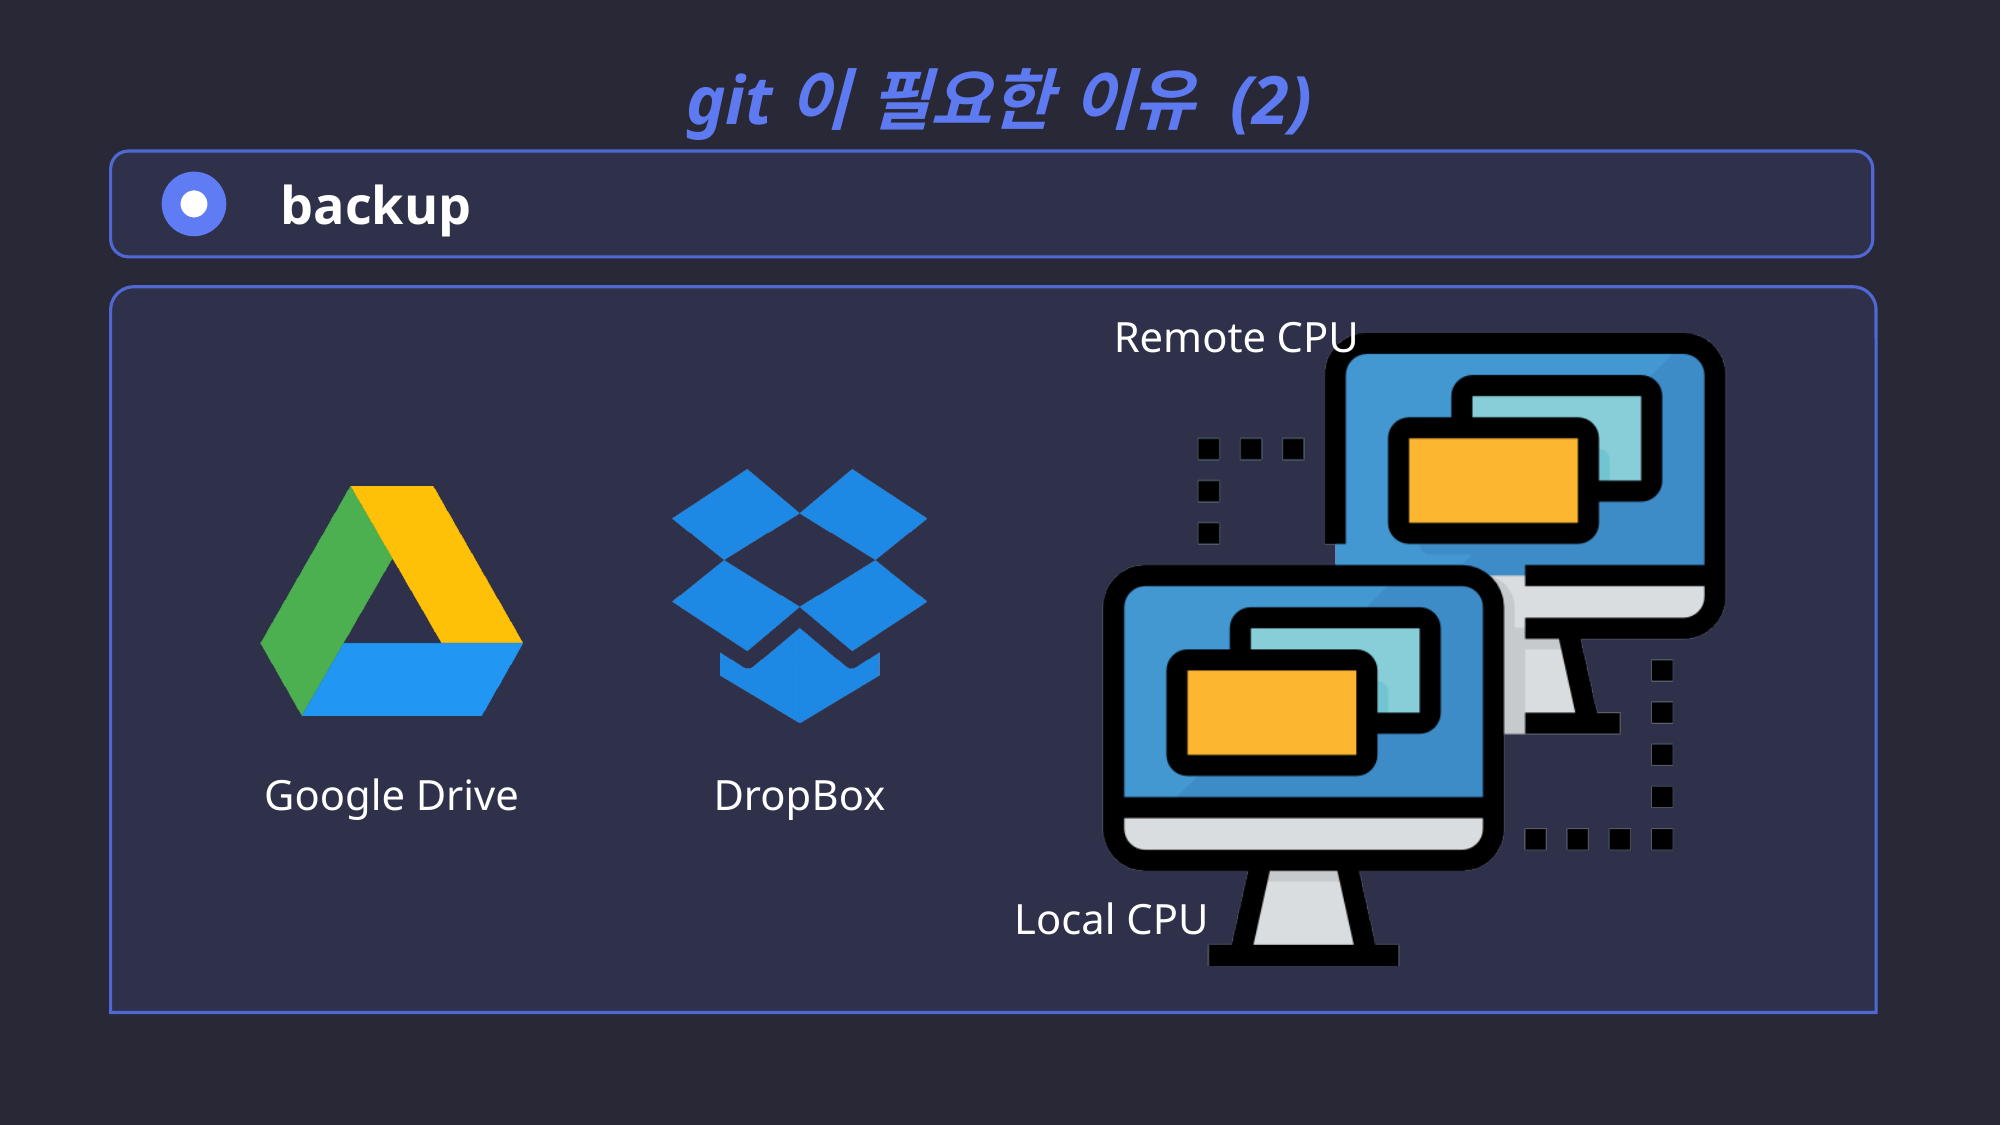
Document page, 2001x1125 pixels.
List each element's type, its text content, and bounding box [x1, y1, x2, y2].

text_box Google Drive [249, 761, 534, 827]
text_box [109, 285, 1878, 1014]
text_box Local CPU [999, 885, 1098, 951]
text_box [170, 179, 218, 228]
text_box backup [1452, 150, 1874, 258]
picture [672, 469, 927, 723]
text_box git이 필요한 이유 (2) [546, 10, 1452, 285]
text_box Remote CPU [1099, 303, 1375, 333]
text_box DropBox [698, 761, 901, 827]
picture [260, 469, 523, 732]
text_box backup [109, 149, 546, 258]
picture [1098, 333, 1731, 966]
